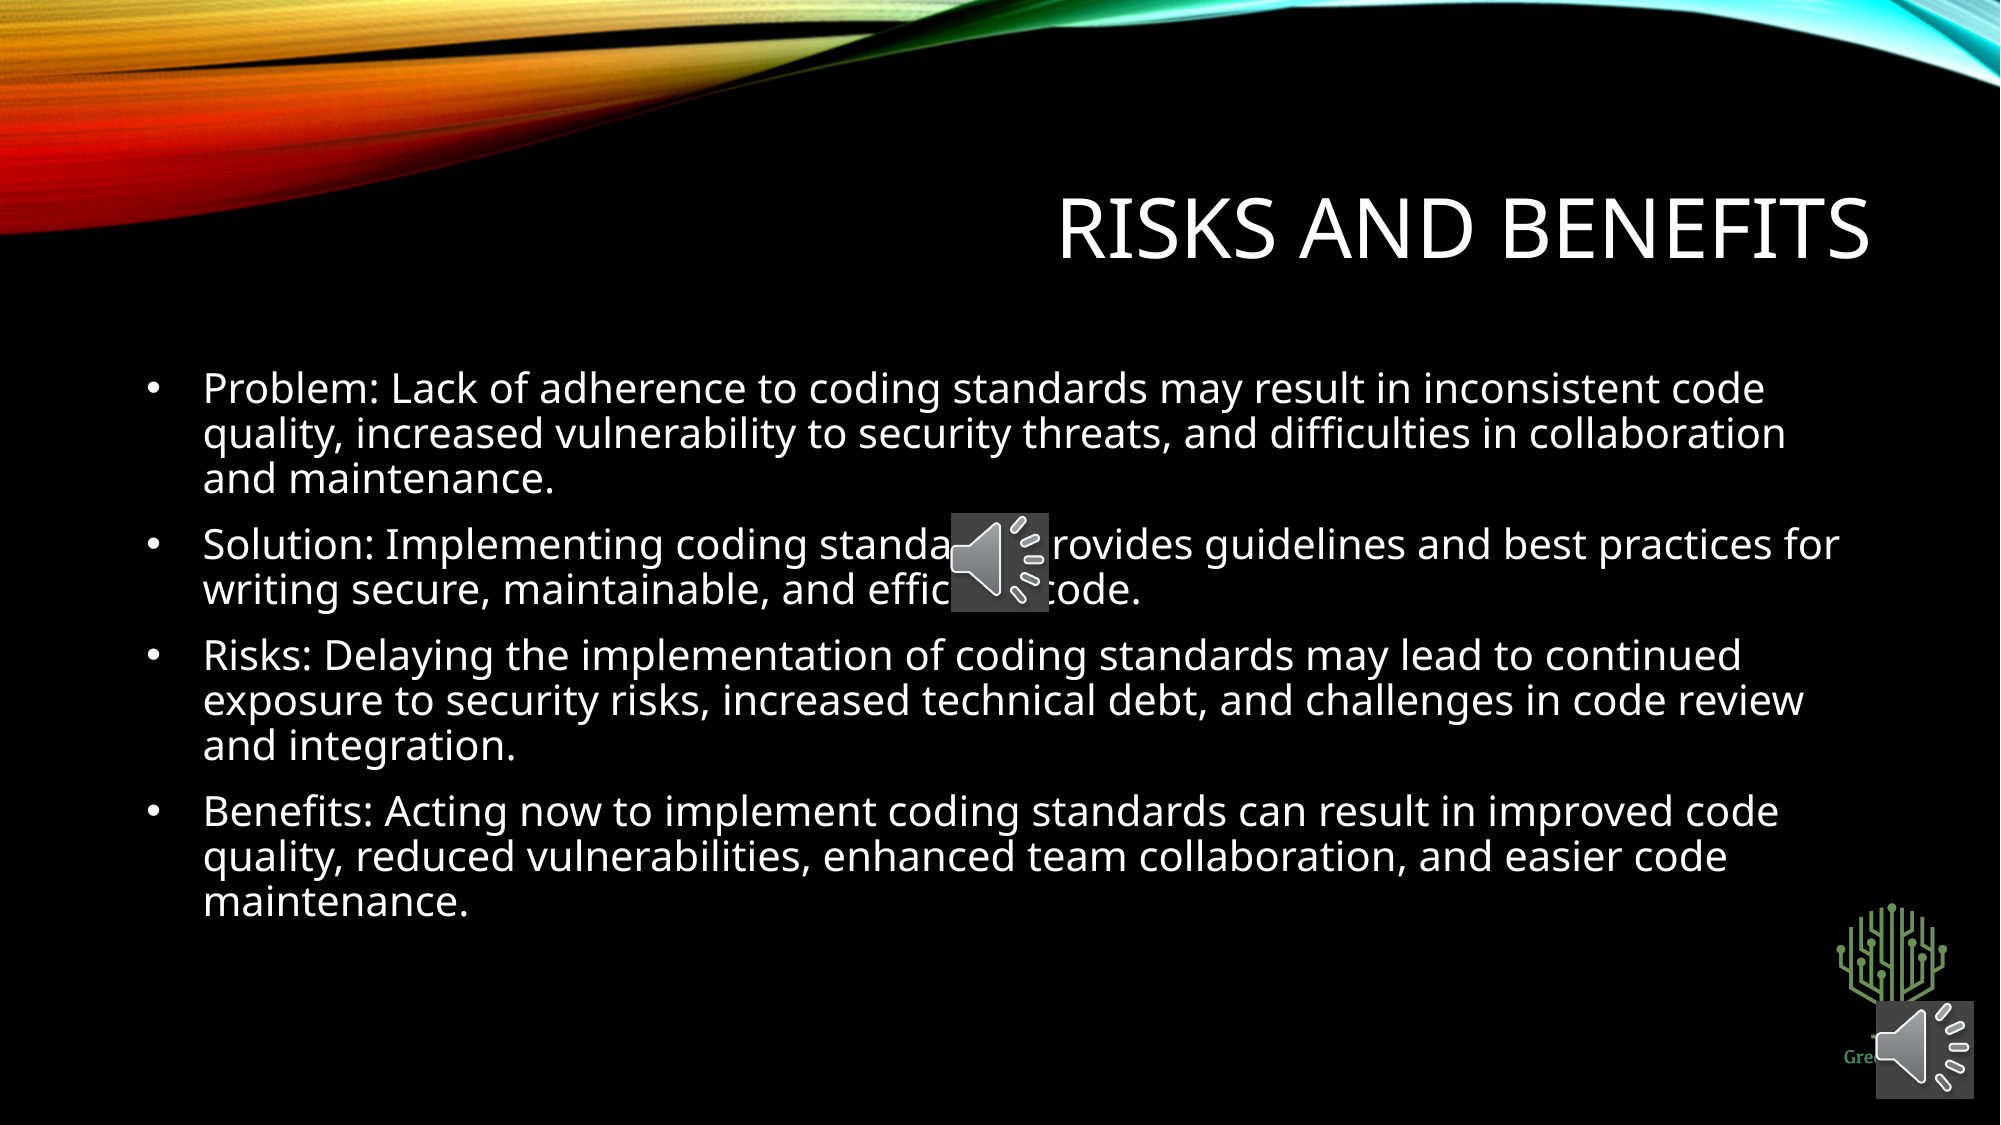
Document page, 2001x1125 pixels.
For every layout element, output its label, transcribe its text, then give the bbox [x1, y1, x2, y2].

picture [0, 0, 2000, 237]
picture [949, 512, 1051, 613]
picture [1817, 892, 1976, 1101]
title RISKS AND BENEFITS [474, 125, 1888, 338]
list Problem: Lack of adherence to coding standards may result in inconsistent code quality, increased vulnerability to security threats, and difficulties in collaboration and maintenance. Solution: Implementing coding standards provides guidelines and best practices for writing secure, maintainable, and efficient code. Risks: Delaying the implementation of coding standards may lead to continued exposure to security risks, increased technical debt, and challenges in code review and integration. Benefits: Acting now to implement coding standards can result in improved code quality, reduced vulnerabilities, enhanced team collaboration, and easier code maintenance. [112, 360, 1888, 1021]
